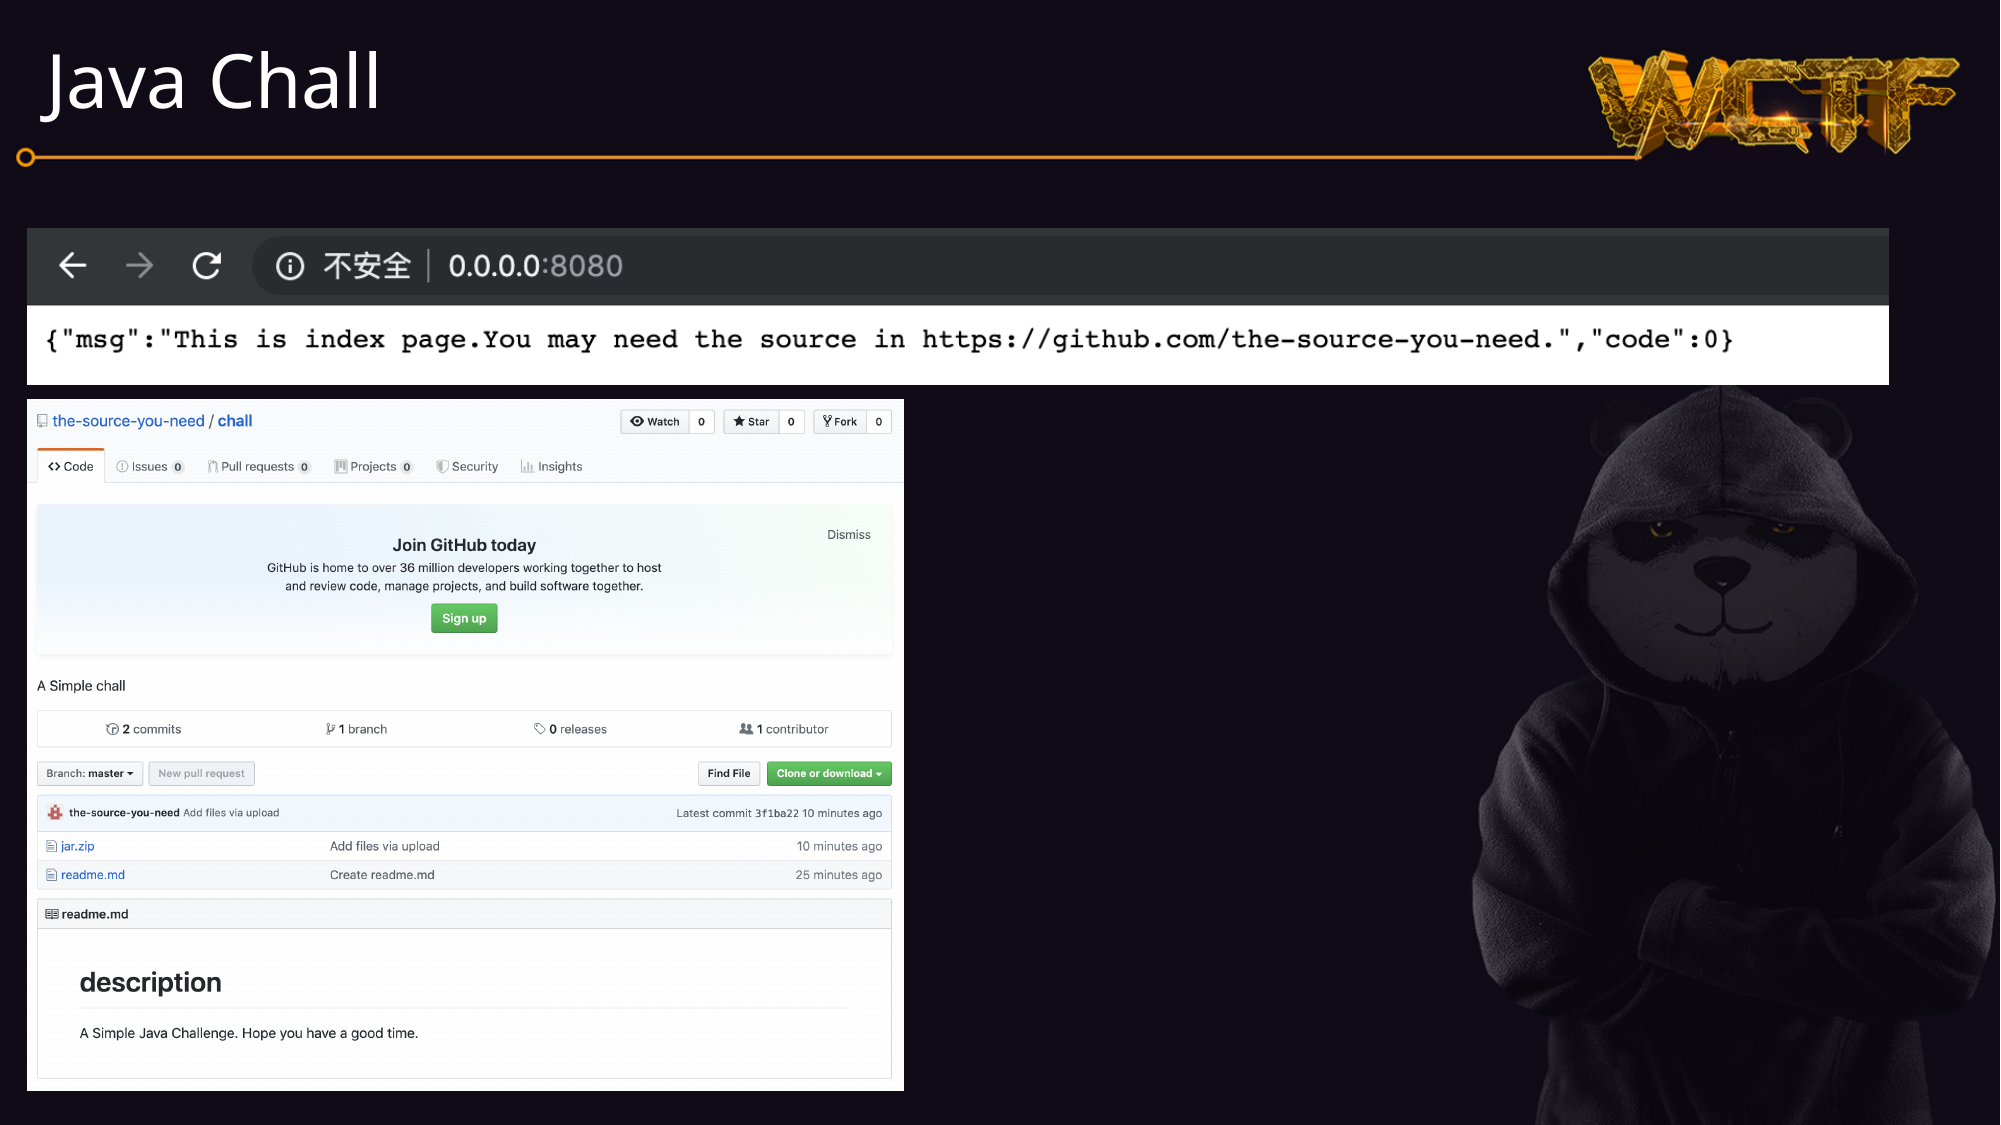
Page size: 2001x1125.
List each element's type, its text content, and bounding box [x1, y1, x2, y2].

picture [0, 0, 2000, 1125]
text_box Java Chall [31, 26, 398, 131]
